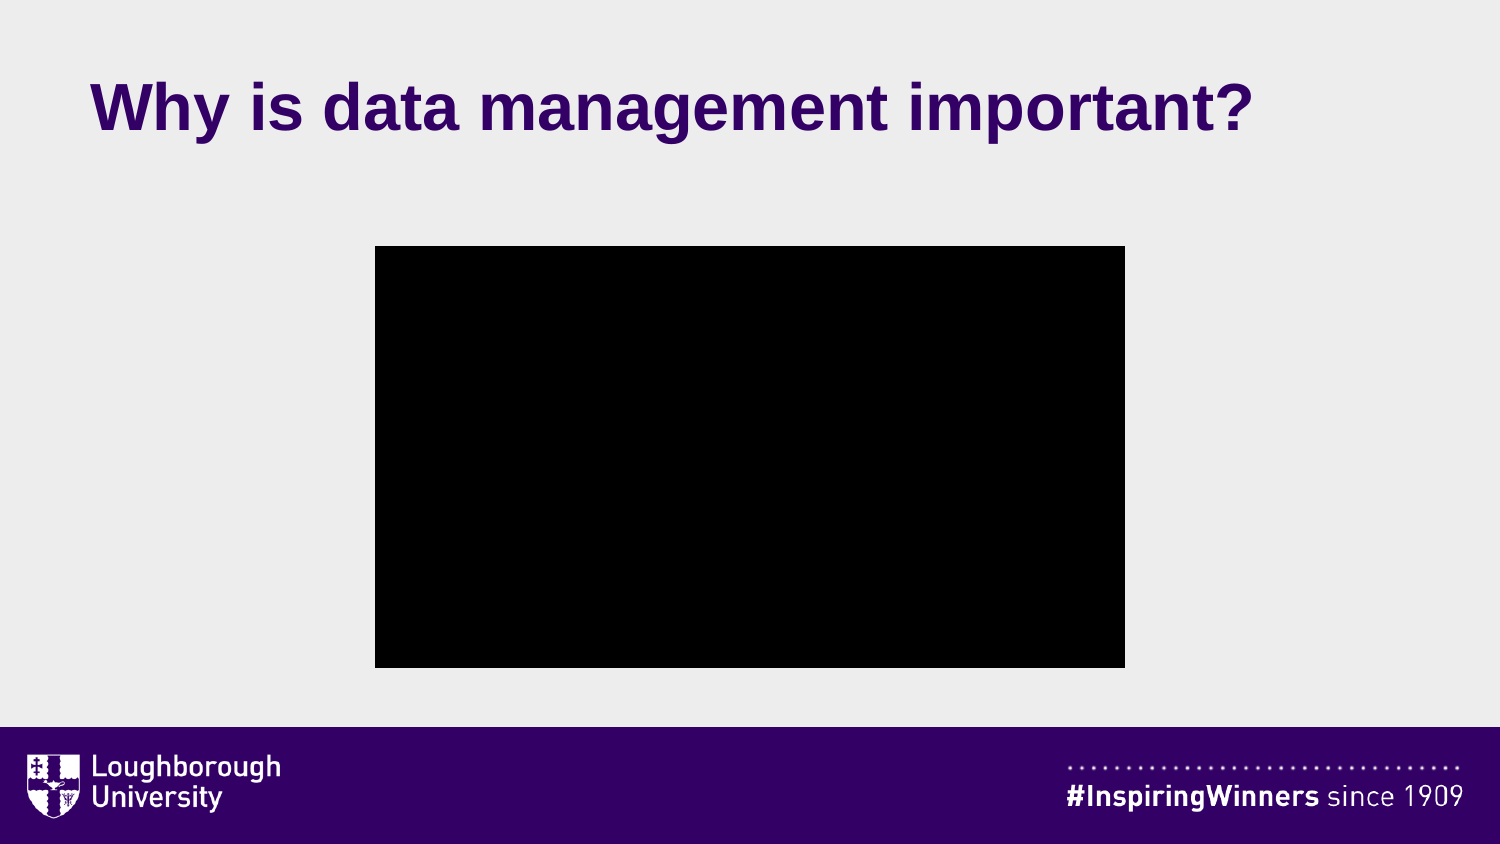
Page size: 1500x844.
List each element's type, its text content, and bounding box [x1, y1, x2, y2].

picture [0, 0, 1500, 844]
title Why is data management important? [75, 33, 1425, 175]
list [374, 245, 1126, 669]
